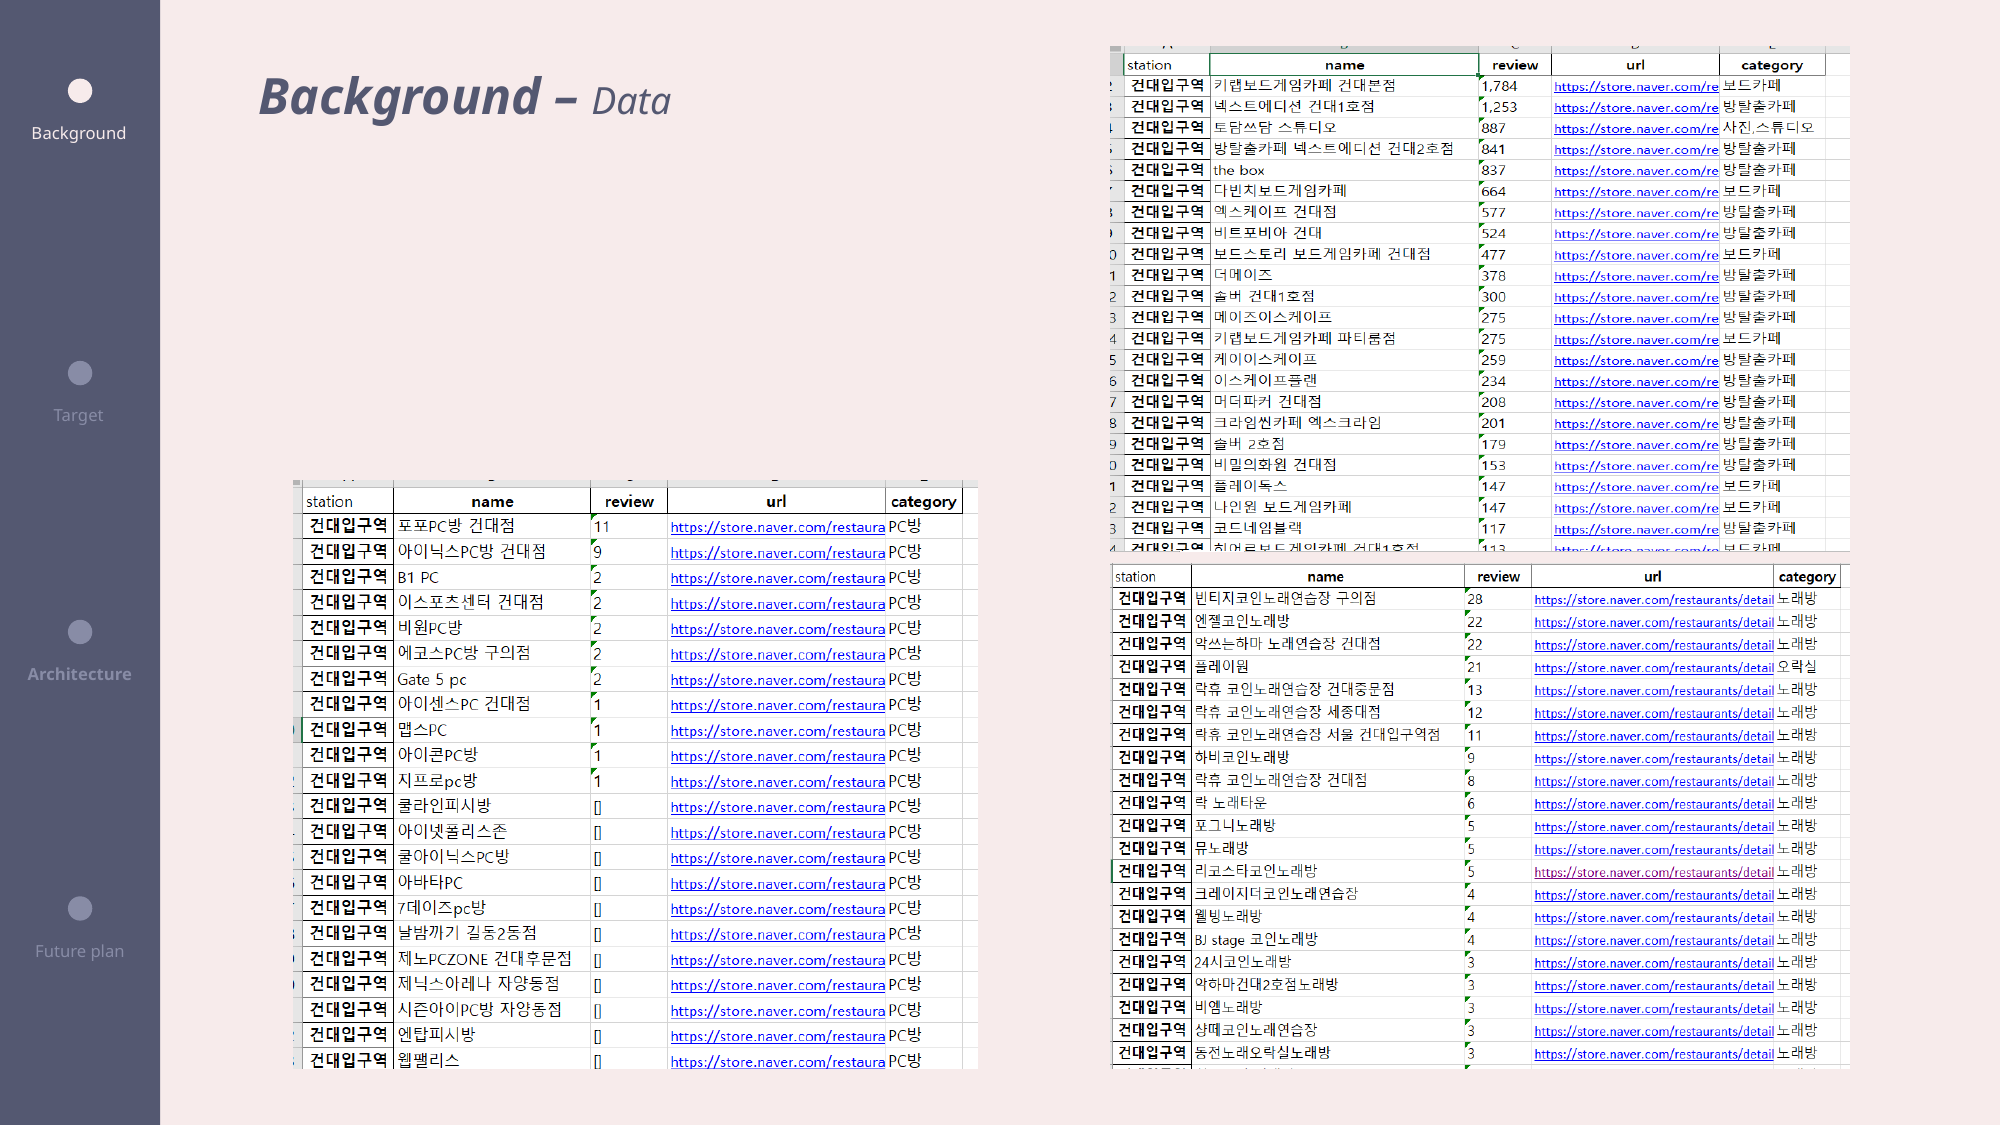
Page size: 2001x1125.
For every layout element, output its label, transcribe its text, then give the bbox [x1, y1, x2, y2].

text_box Background [16, 115, 142, 150]
text_box [0, 0, 161, 1125]
text_box Architecture [12, 656, 147, 692]
text_box [66, 618, 94, 646]
text_box [66, 895, 94, 922]
text_box [66, 77, 94, 105]
text_box Target [39, 397, 146, 433]
text_box [66, 359, 94, 387]
picture [1110, 563, 1850, 1069]
text_box Future plan [20, 933, 140, 968]
text_box Background – Data [243, 26, 1264, 132]
picture [293, 480, 978, 1069]
picture [1110, 46, 1850, 552]
